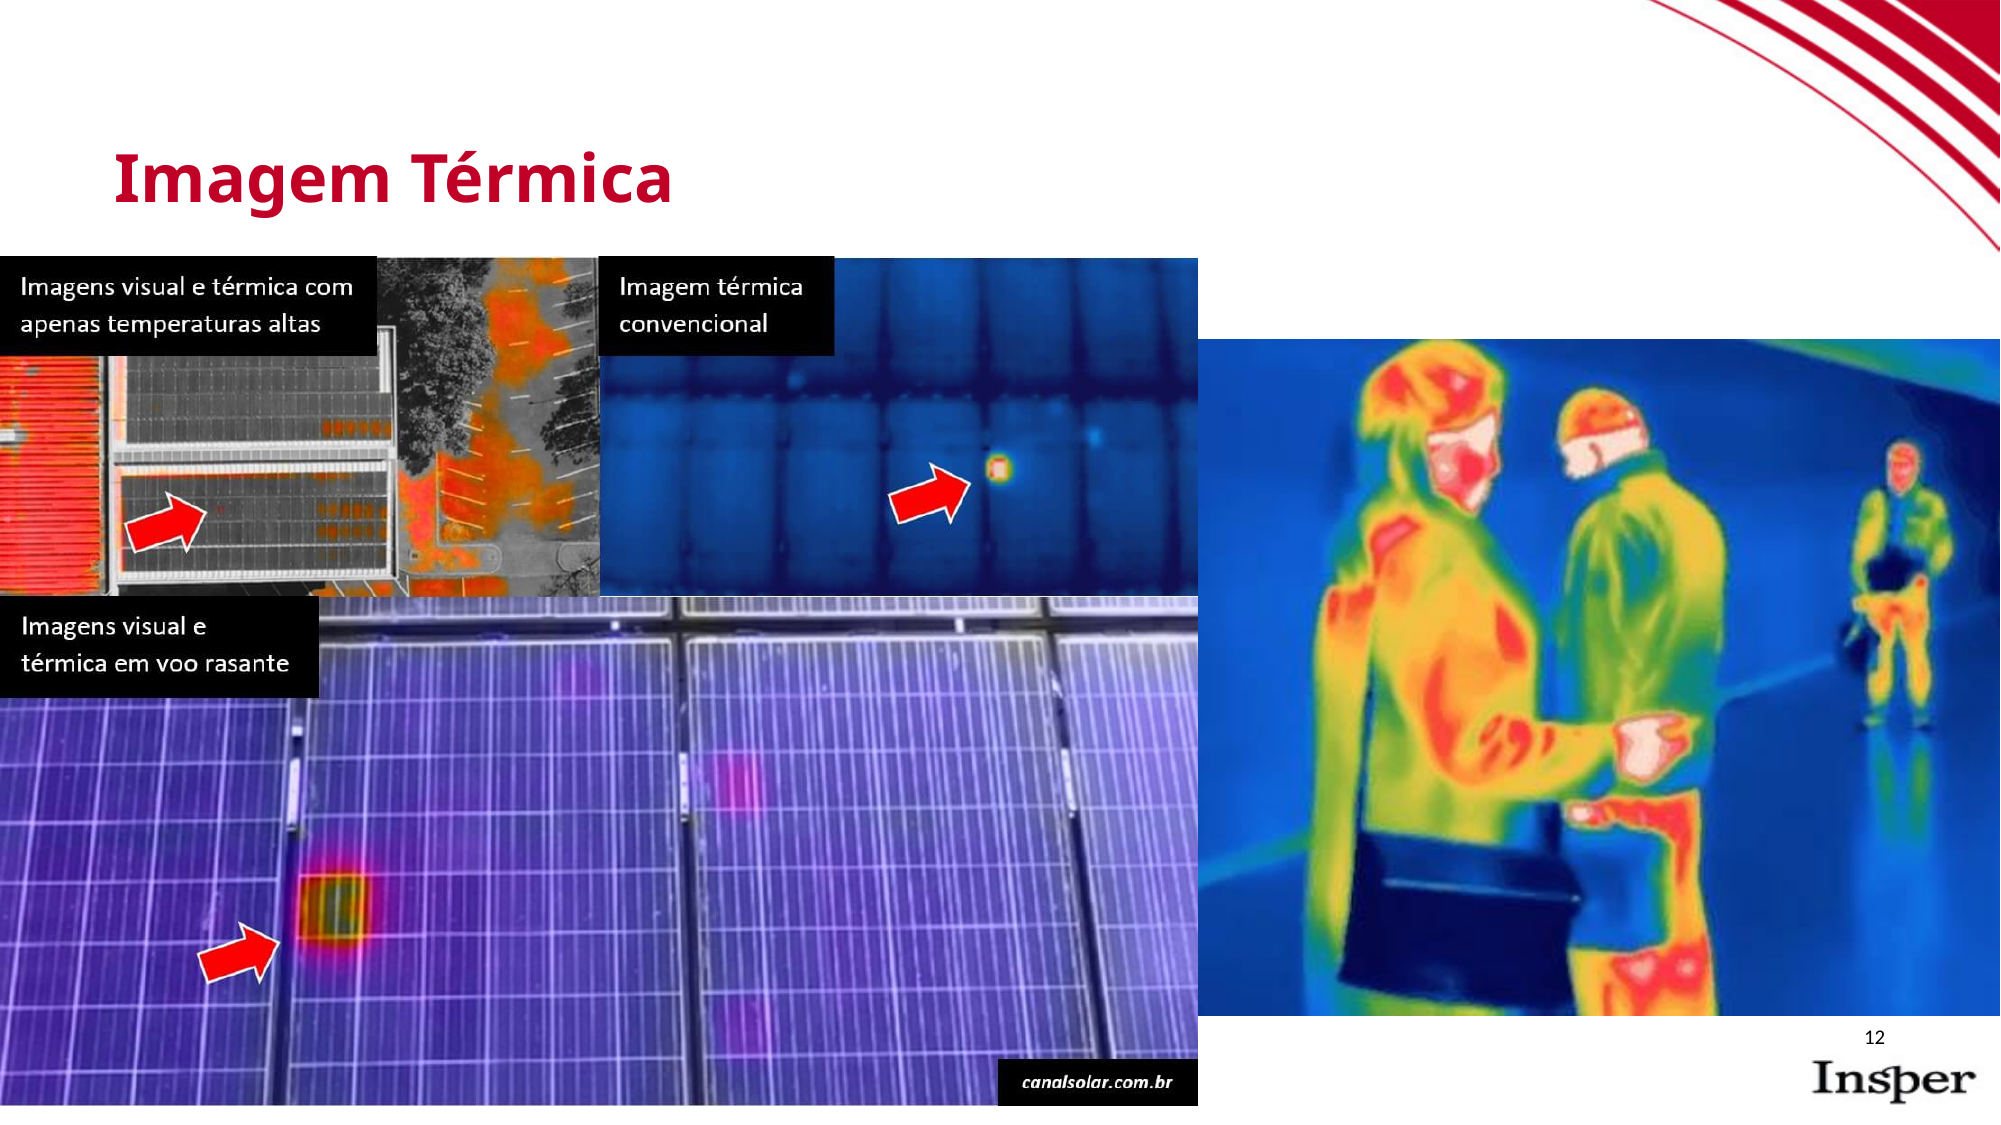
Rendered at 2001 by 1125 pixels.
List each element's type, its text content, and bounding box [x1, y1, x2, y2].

title Imagem Térmica [99, 128, 1900, 230]
slide_number 12 [1433, 1026, 1900, 1076]
picture [0, 0, 2000, 1125]
